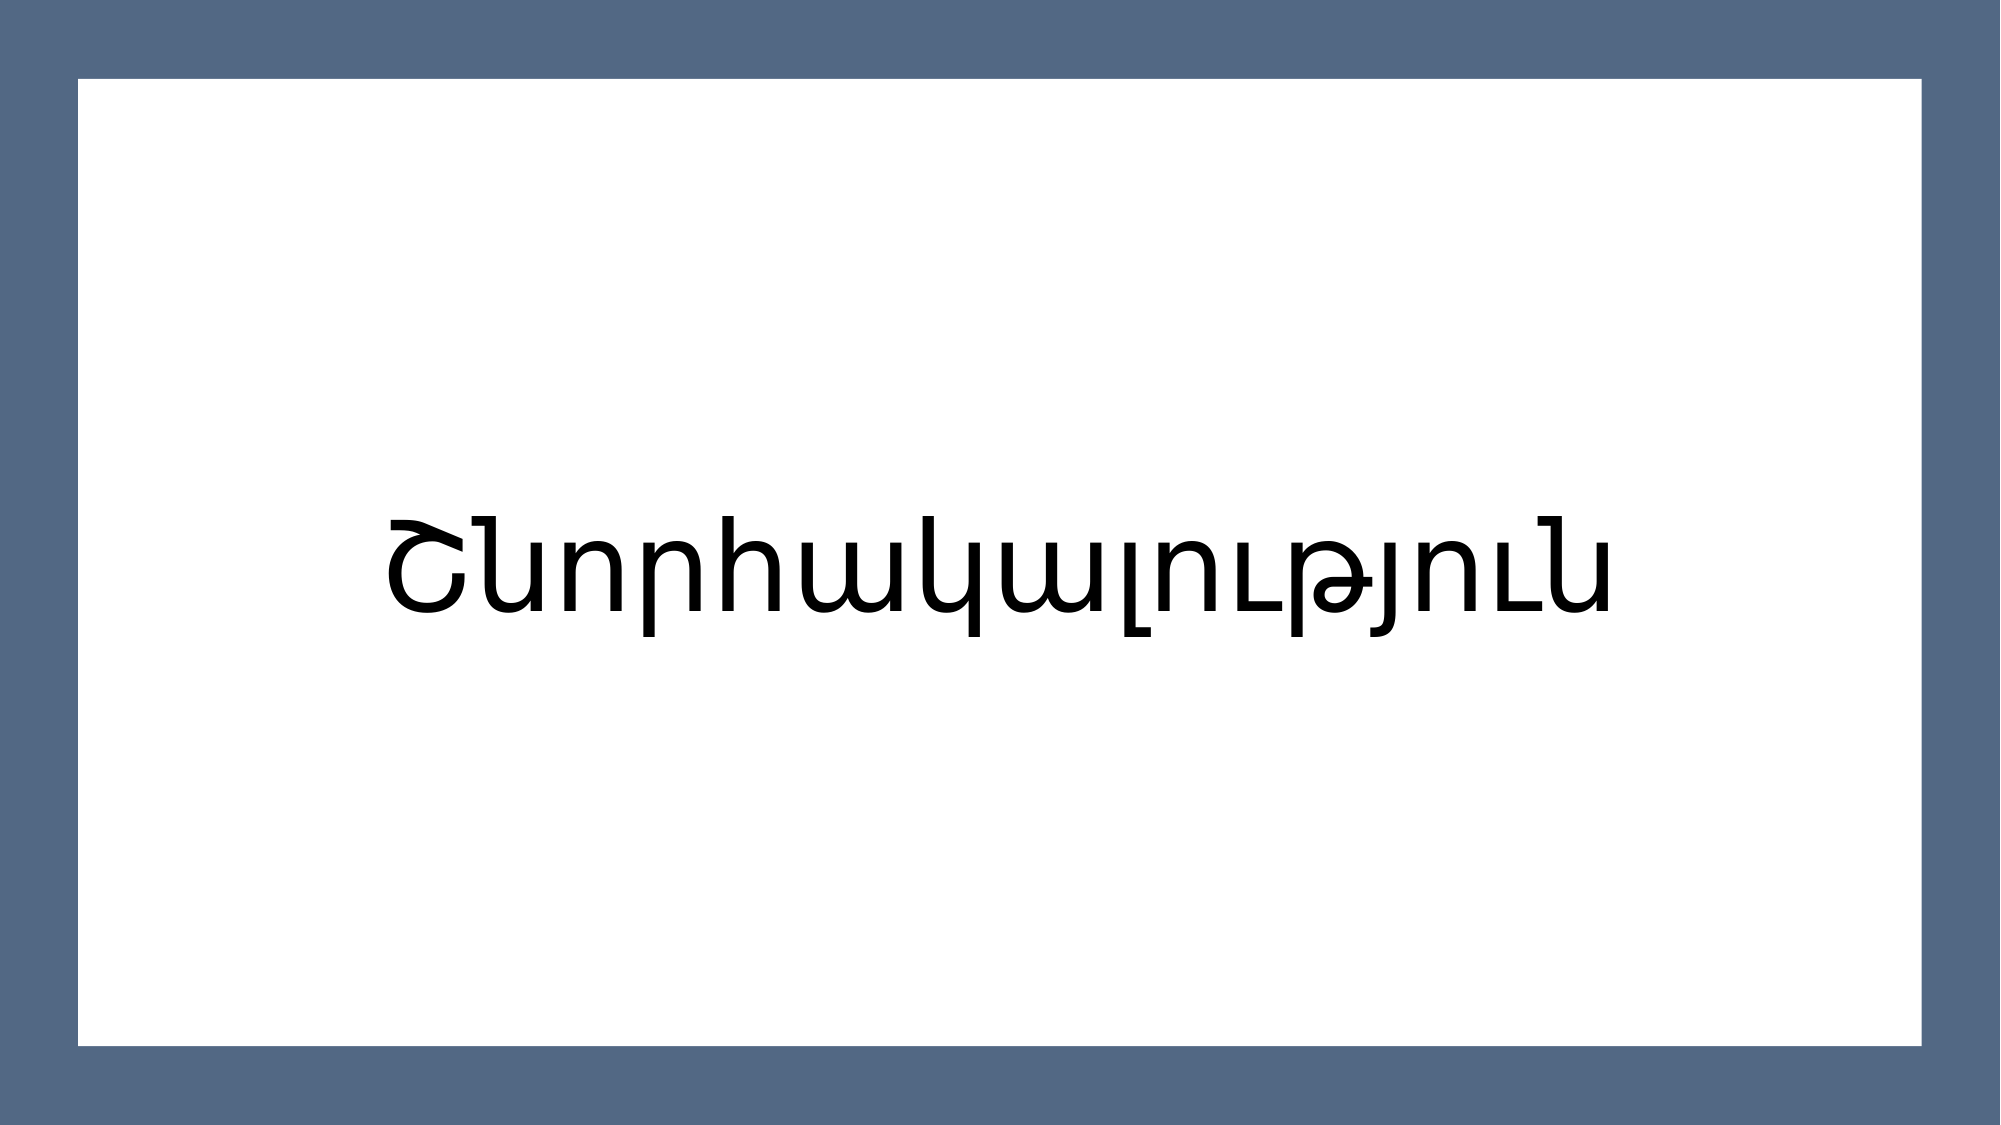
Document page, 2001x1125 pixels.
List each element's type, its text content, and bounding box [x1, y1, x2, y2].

text_box [0, 0, 2000, 479]
text_box Շնորհակալություն [0, 479, 2000, 645]
text_box [0, 645, 2000, 1125]
text_box [78, 645, 1922, 1047]
text_box [78, 78, 1922, 479]
